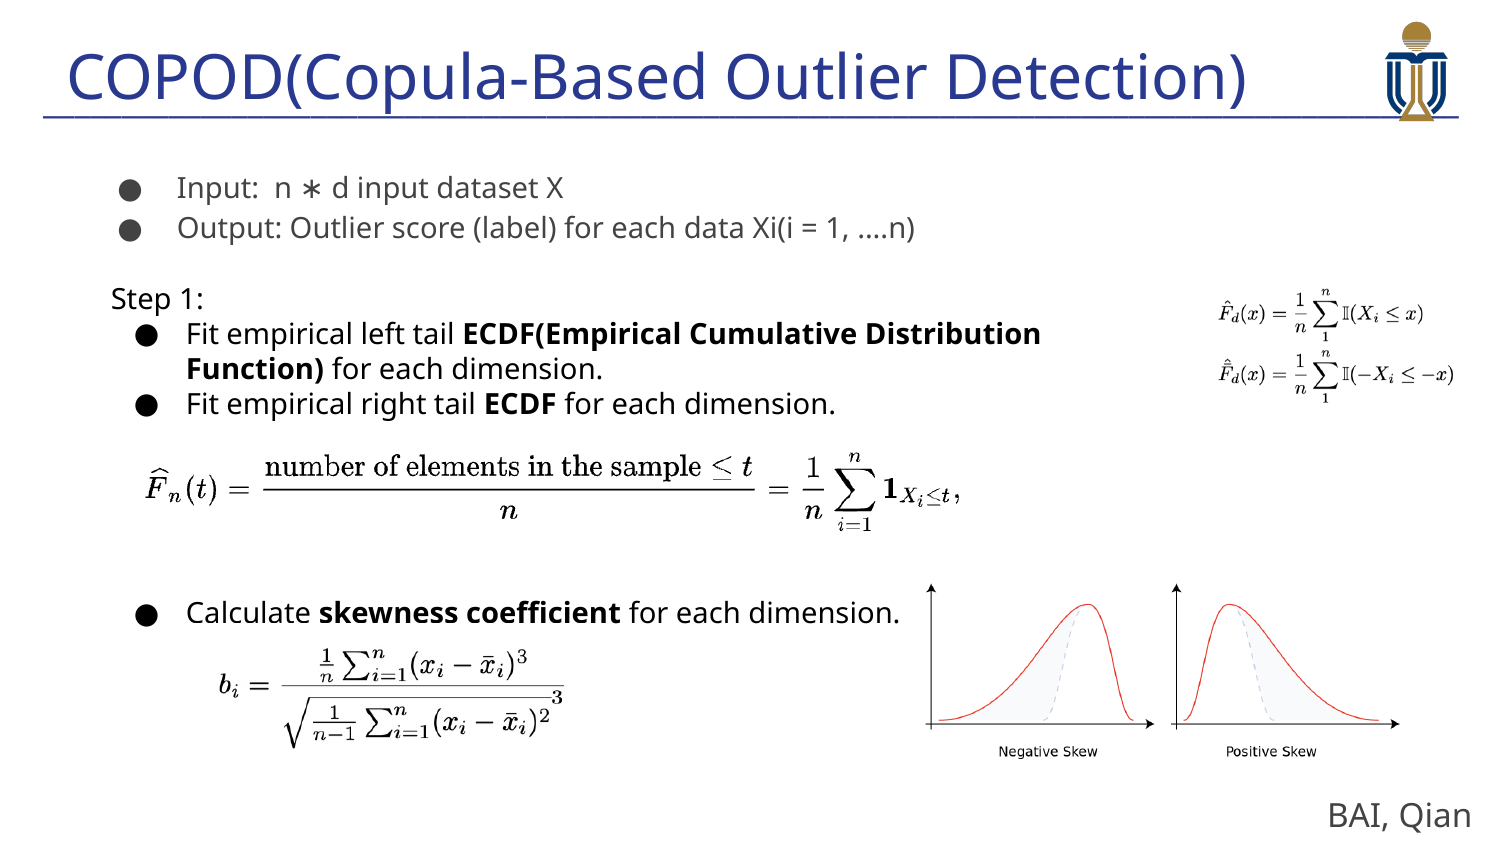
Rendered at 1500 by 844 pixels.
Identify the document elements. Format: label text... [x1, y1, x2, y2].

picture [187, 623, 607, 766]
picture [1191, 285, 1473, 411]
title __________________________________________________________________________________________ [28, 63, 1500, 163]
text_box [79, 566, 572, 633]
text_box Input: n ∗ d input dataset X Output: Outlier score (label) for each data Xi(i = 1, ....n) [79, 149, 1083, 260]
title COPOD(Copula-Based Outlier Detection) [51, 21, 1284, 63]
picture [1383, 21, 1450, 122]
text_box Step 1: Fit empirical left tail ECDF(Empirical Cumulative Distribution Function) for each dimension. Fit empirical right tail ECDF for each dimension. Calculate skewness coefficient for each dimension. [95, 265, 1171, 645]
picture [121, 430, 996, 548]
text_box BAI, Qian [1047, 773, 1488, 844]
picture [908, 574, 1432, 765]
